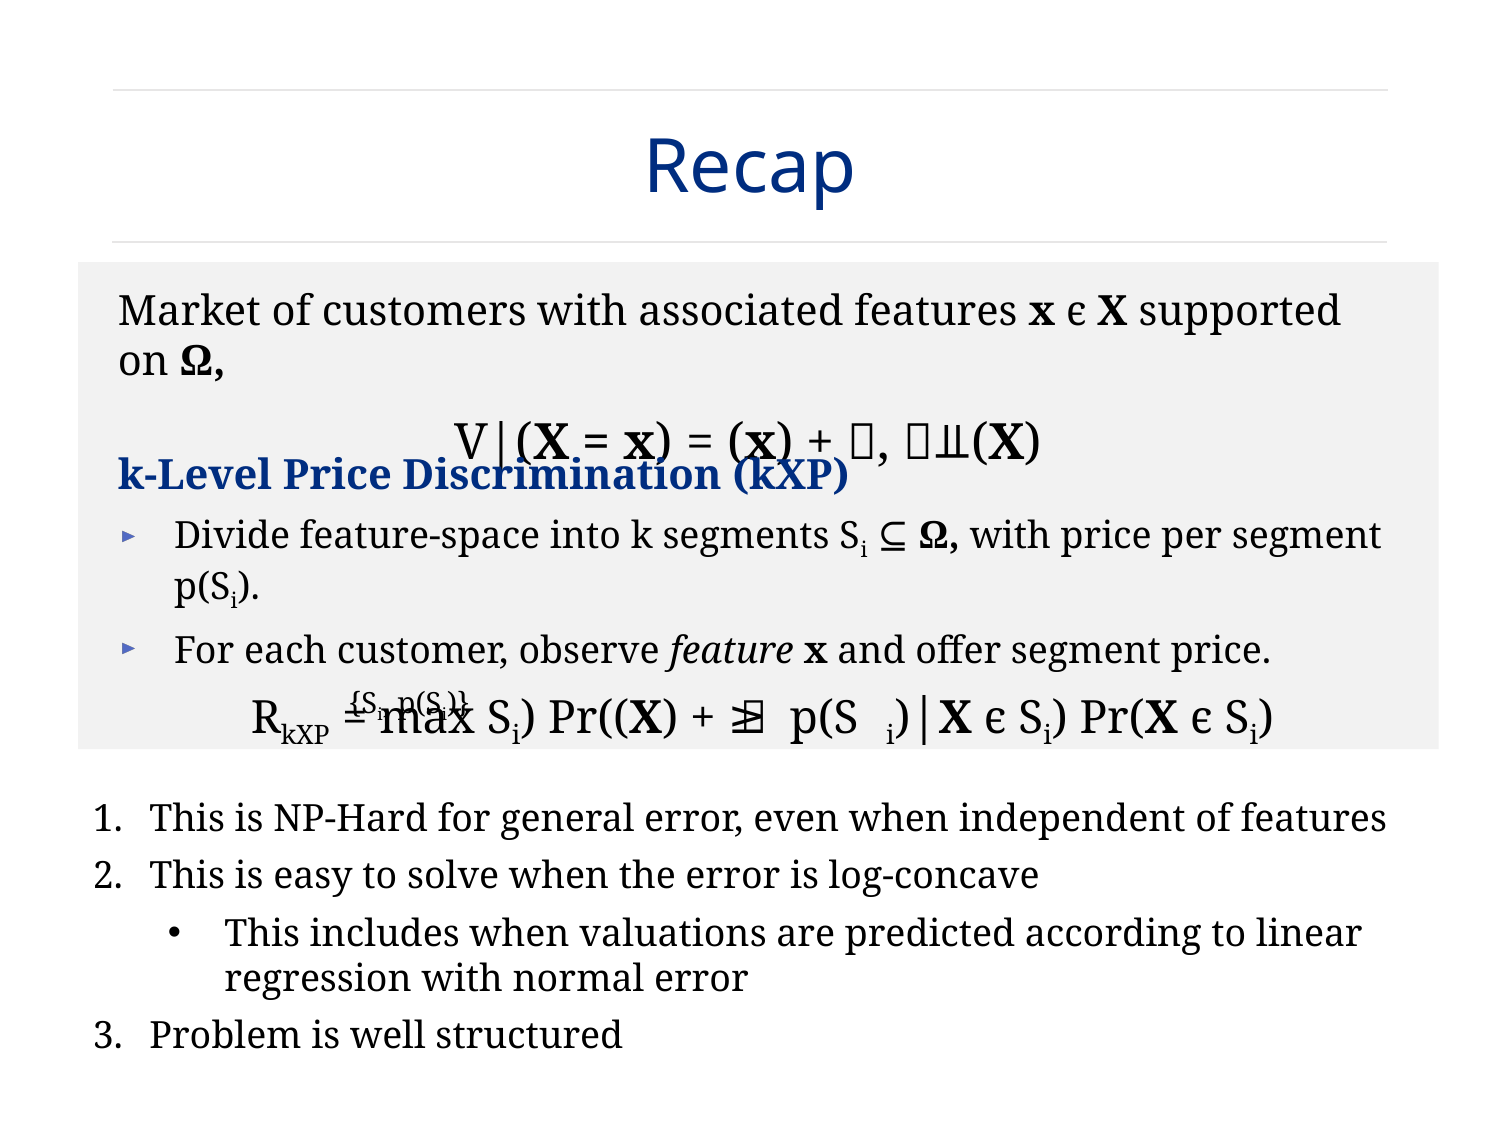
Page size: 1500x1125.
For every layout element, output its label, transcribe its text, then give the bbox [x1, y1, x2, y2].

text_box This is NP-Hard for general error, even when independent of features This is easy to solve when the error is log-concave This includes when valuations are predicted according to linear regression with normal error Problem is well structured [78, 763, 1422, 1122]
text_box {Si, p(Si)} [334, 677, 1085, 732]
picture [117, 523, 146, 550]
picture [117, 635, 146, 662]
text_box [77, 261, 1440, 750]
title Recap [103, 59, 1397, 261]
